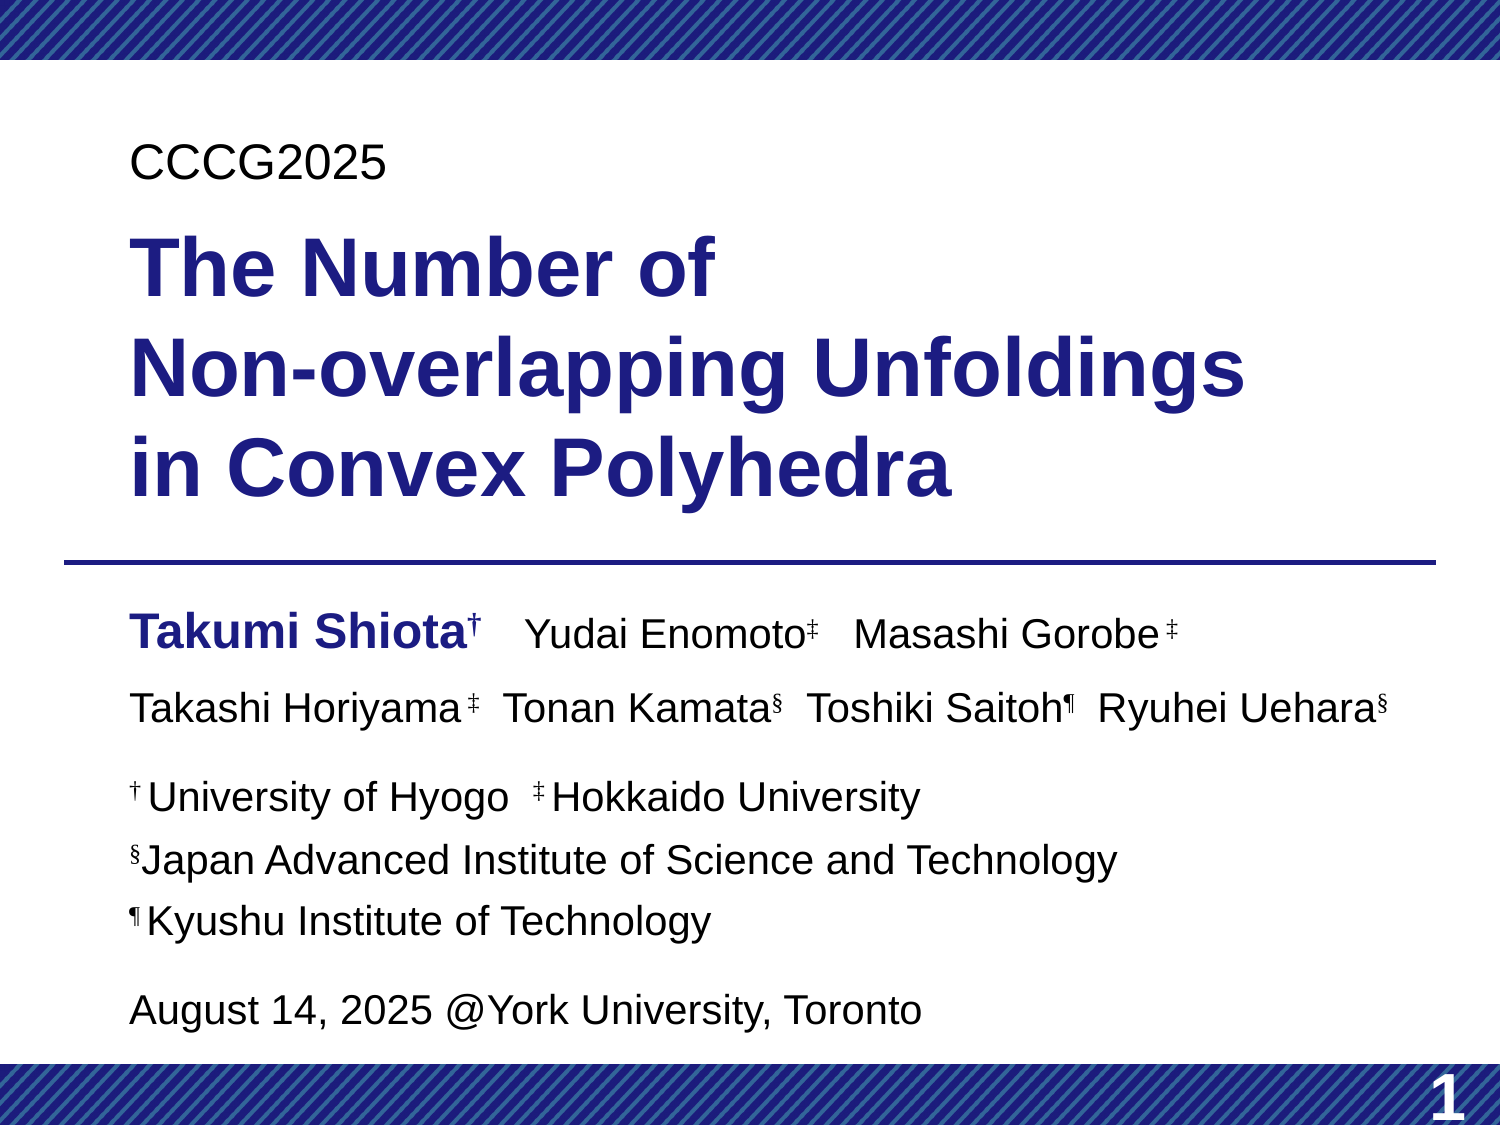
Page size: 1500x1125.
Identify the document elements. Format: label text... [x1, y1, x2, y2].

text_box ¶ Kyushu Institute of Technology [114, 880, 1440, 958]
title The Number of Non-overlapping Unfoldings in Convex Polyhedra [114, 198, 1375, 521]
subtitle CCCG2025 [114, 122, 1375, 197]
list Takashi Horiyama ‡ Tonan Kamata§ Toshiki Saitoh¶ Ryuhei Uehara§ [114, 667, 1440, 744]
slide_number 1 [1143, 1068, 1482, 1120]
list §Japan Advanced Institute of Science and Technology [114, 833, 1440, 880]
list Takumi Shiota† Yudai Enomoto‡ Masashi Gorobe ‡ [114, 590, 1440, 667]
text_box † University of Hyogo ‡ Hokkaido University [114, 756, 1440, 833]
picture [0, 1064, 1500, 1125]
picture [0, 0, 1500, 60]
list August 14, 2025 @York University, Toronto [114, 969, 1440, 1047]
